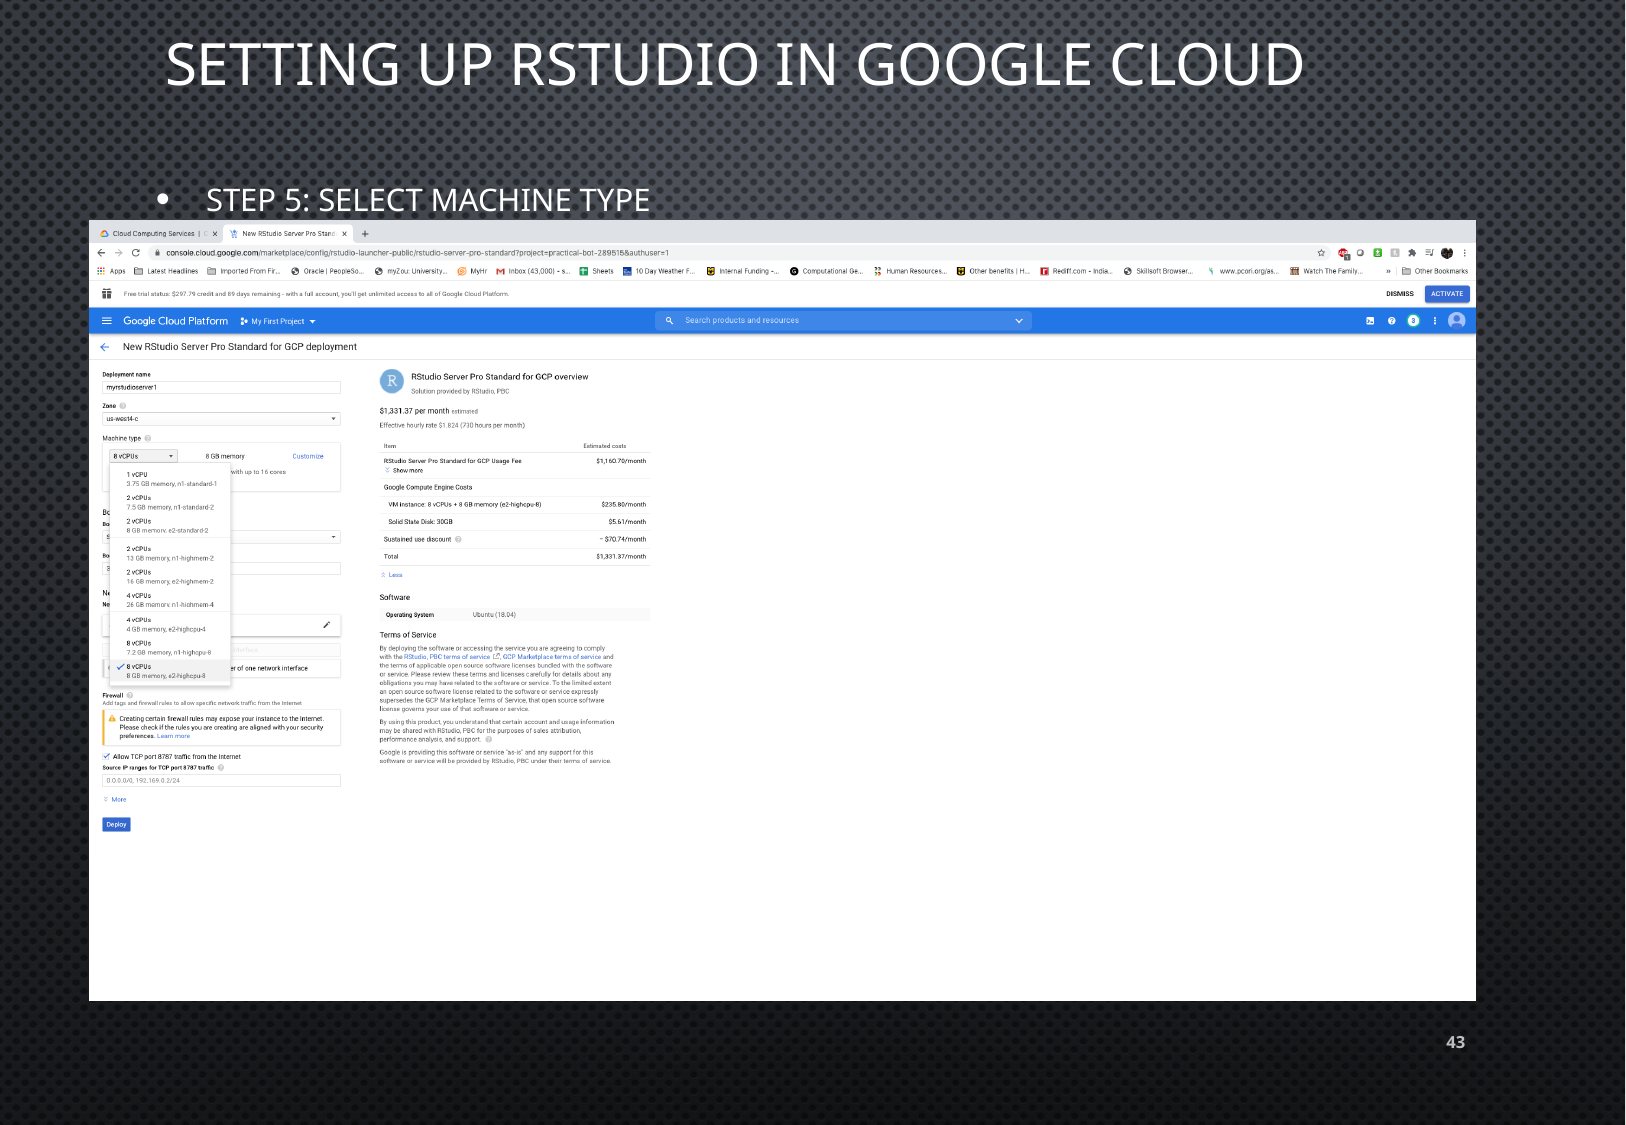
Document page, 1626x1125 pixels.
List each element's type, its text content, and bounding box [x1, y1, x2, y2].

slide_number 43 [1406, 1013, 1481, 1074]
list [88, 220, 1477, 1002]
title Setting up rstudio in google cloud [150, 0, 1485, 124]
text_box Step 5: select machine type [140, 118, 1476, 220]
